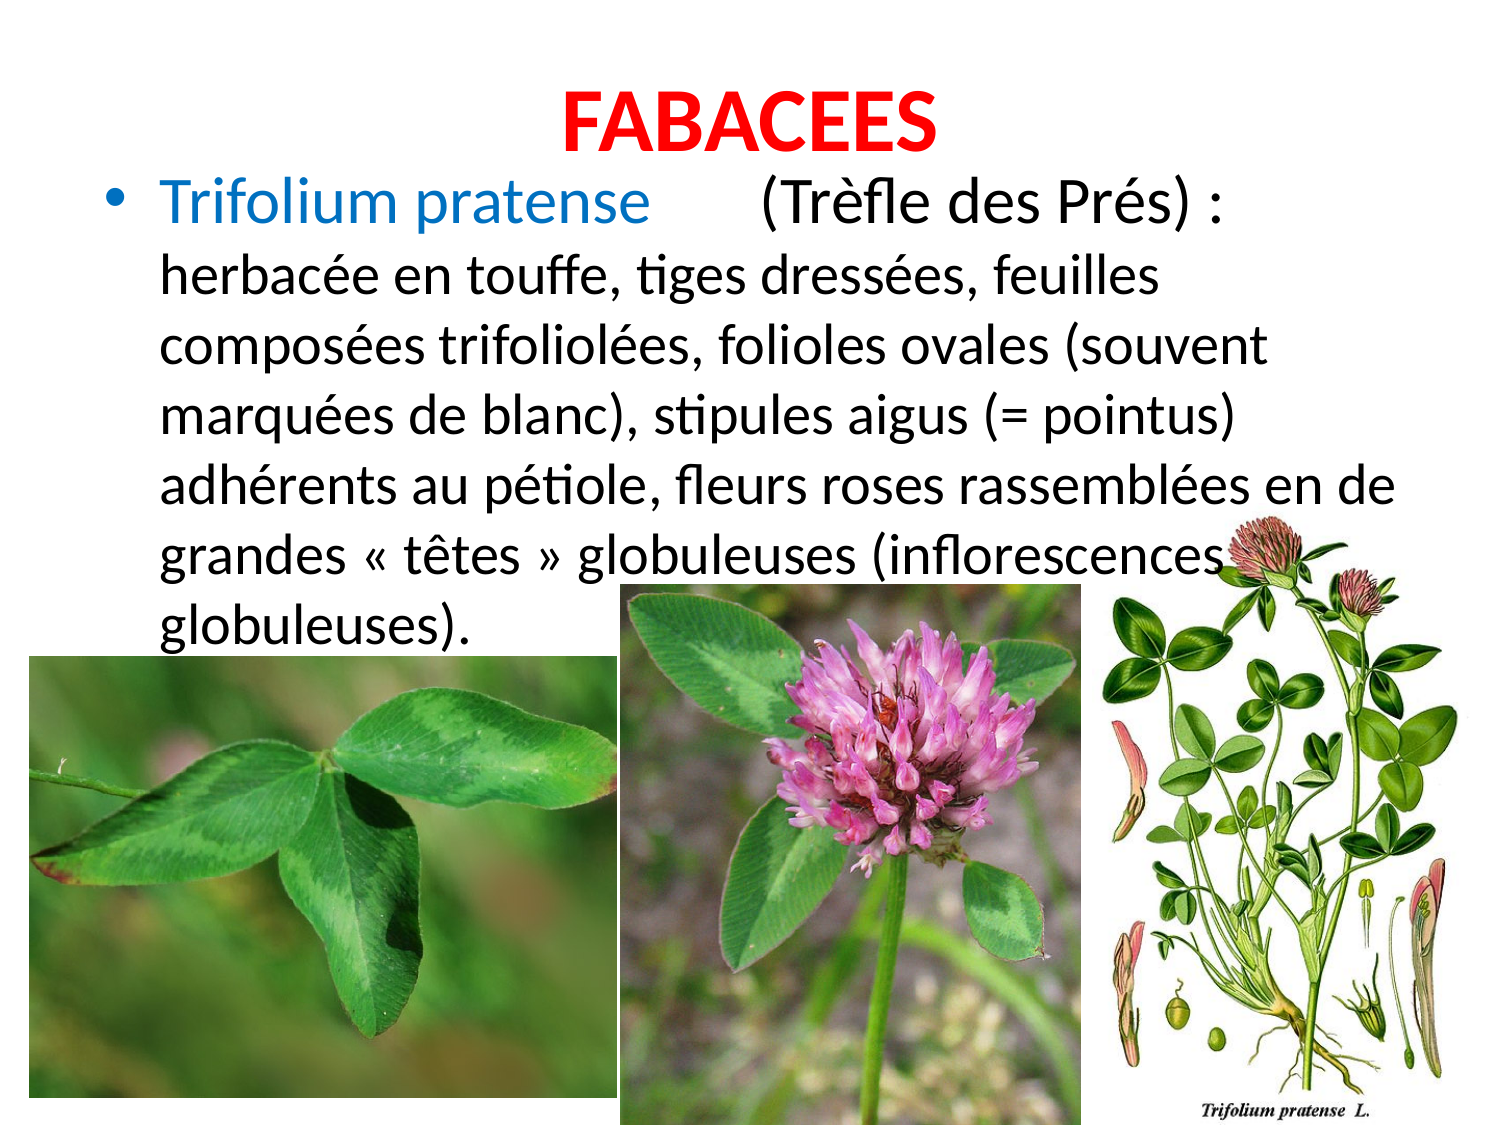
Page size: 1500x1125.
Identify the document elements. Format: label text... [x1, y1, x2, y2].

picture [619, 584, 1081, 1125]
picture [1092, 503, 1470, 1125]
list Trifolium pratense (Trèfle des Prés) : herbacée en touffe, tiges dressées, feuilles composées trifoliolées, folioles ovales (souvent marquées de blanc), stipules aigus (= pointus) adhérents au pétiole, fleurs roses rassemblées en de grandes « têtes » globuleuses (inflorescences globuleuses). [88, 149, 1439, 655]
title FABACEES [75, 45, 1425, 185]
picture [29, 656, 618, 1098]
